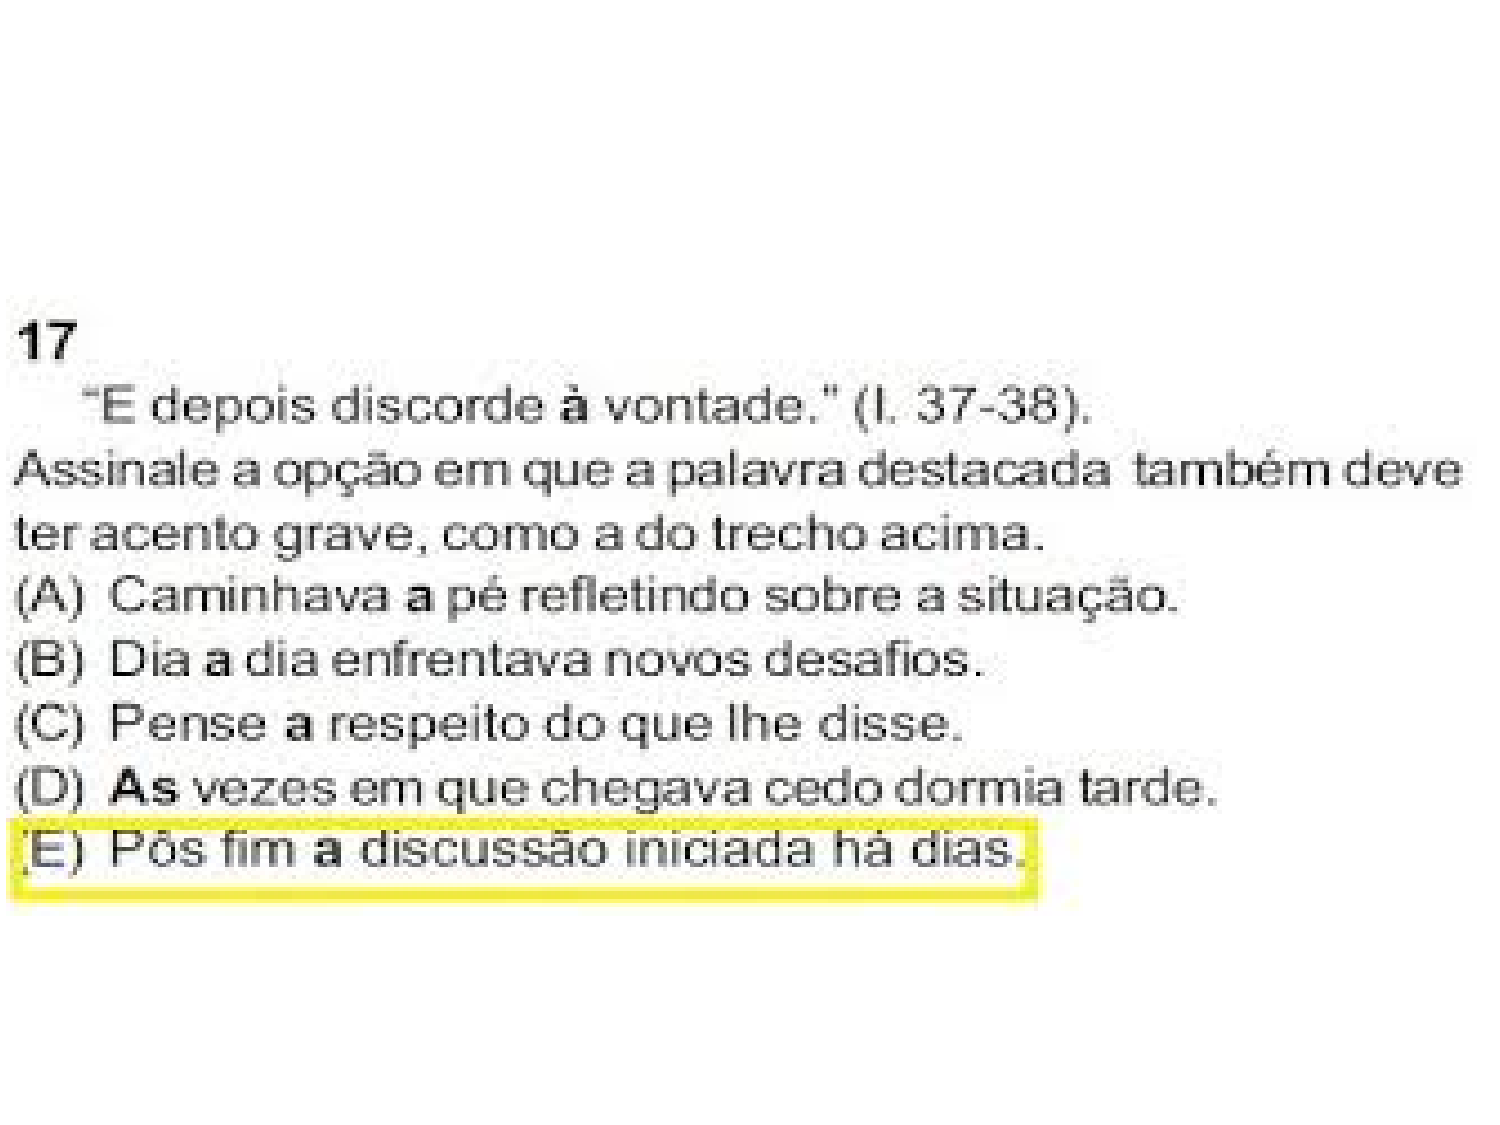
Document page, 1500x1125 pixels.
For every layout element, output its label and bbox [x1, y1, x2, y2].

picture [5, 294, 1477, 916]
